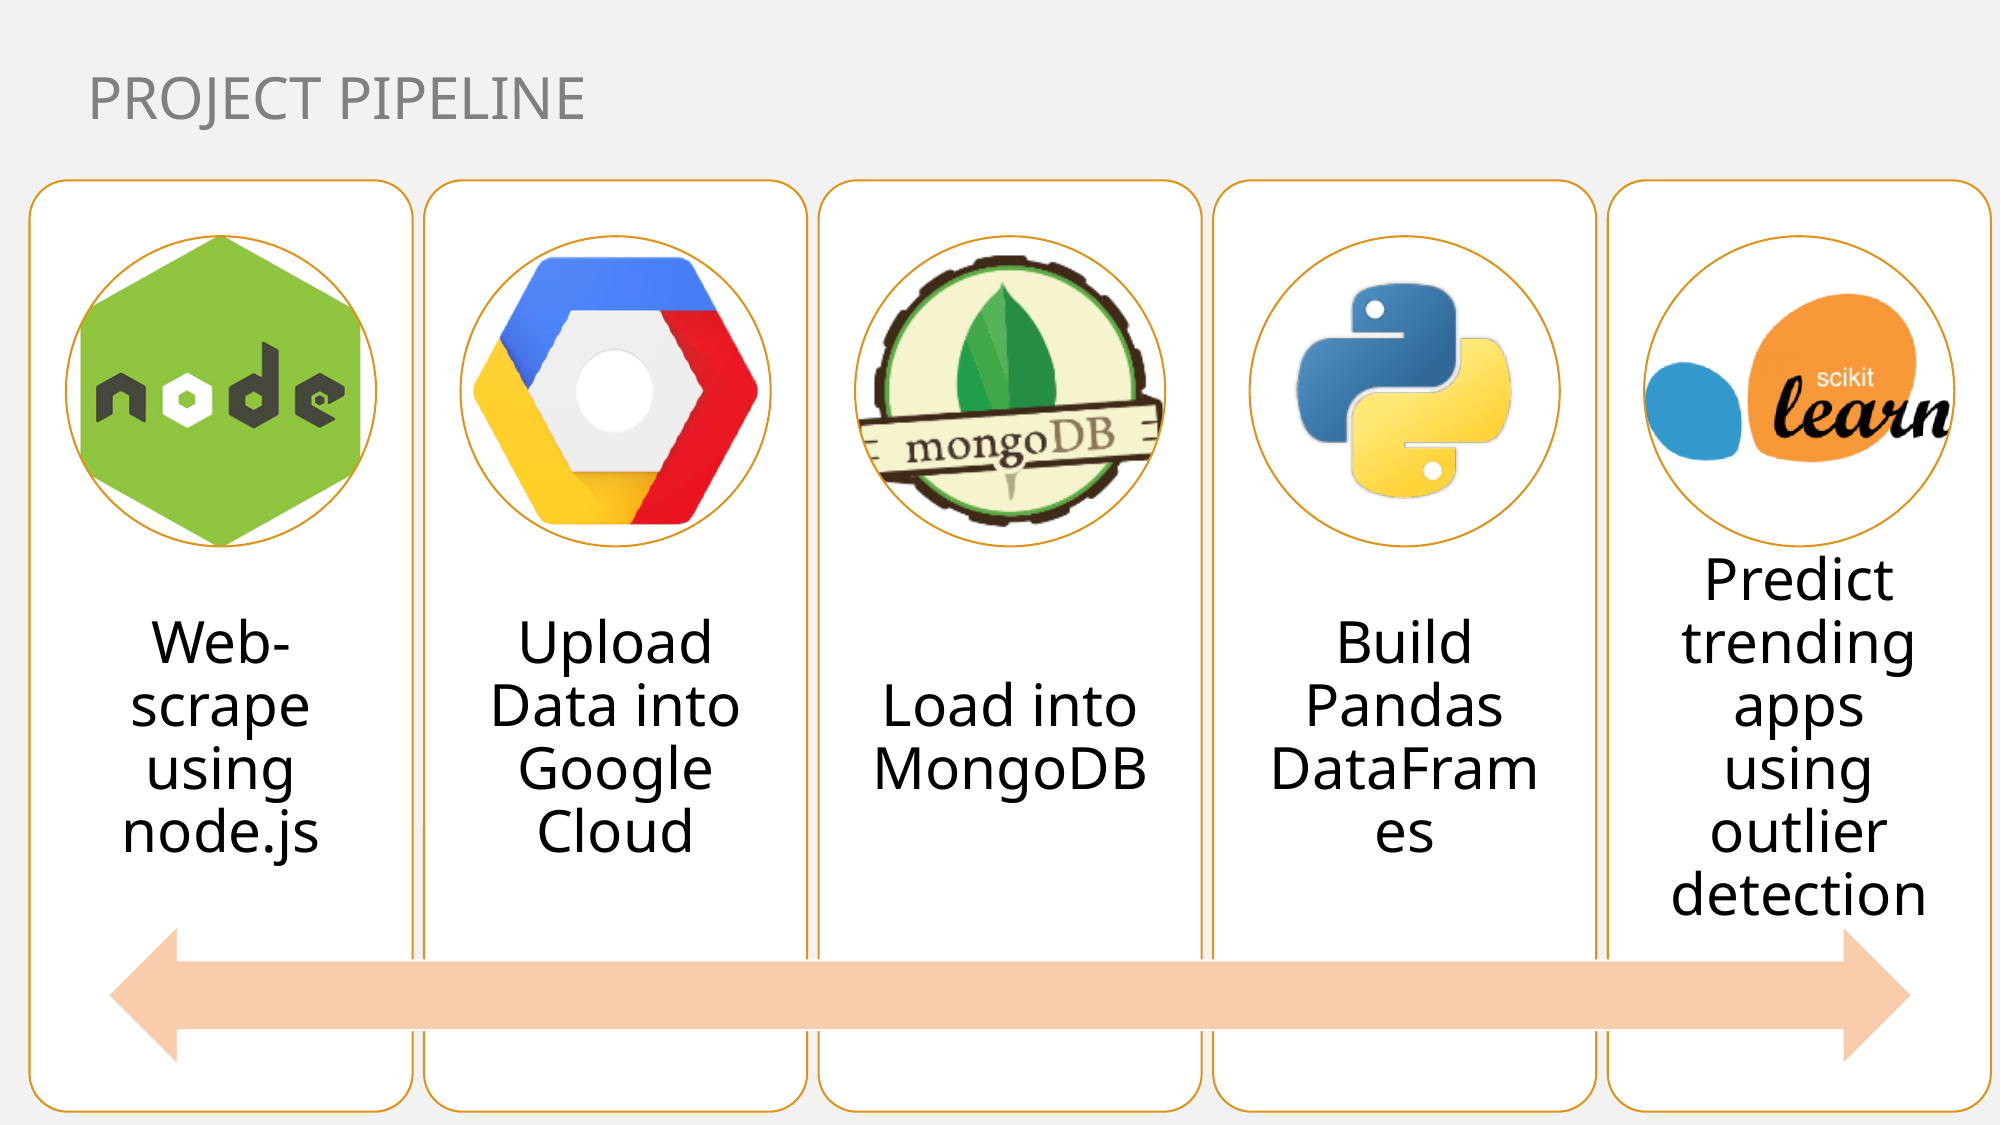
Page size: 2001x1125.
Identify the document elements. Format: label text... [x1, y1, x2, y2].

text_box PROJECT PIPELINE [72, 54, 602, 139]
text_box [29, 180, 1991, 1112]
